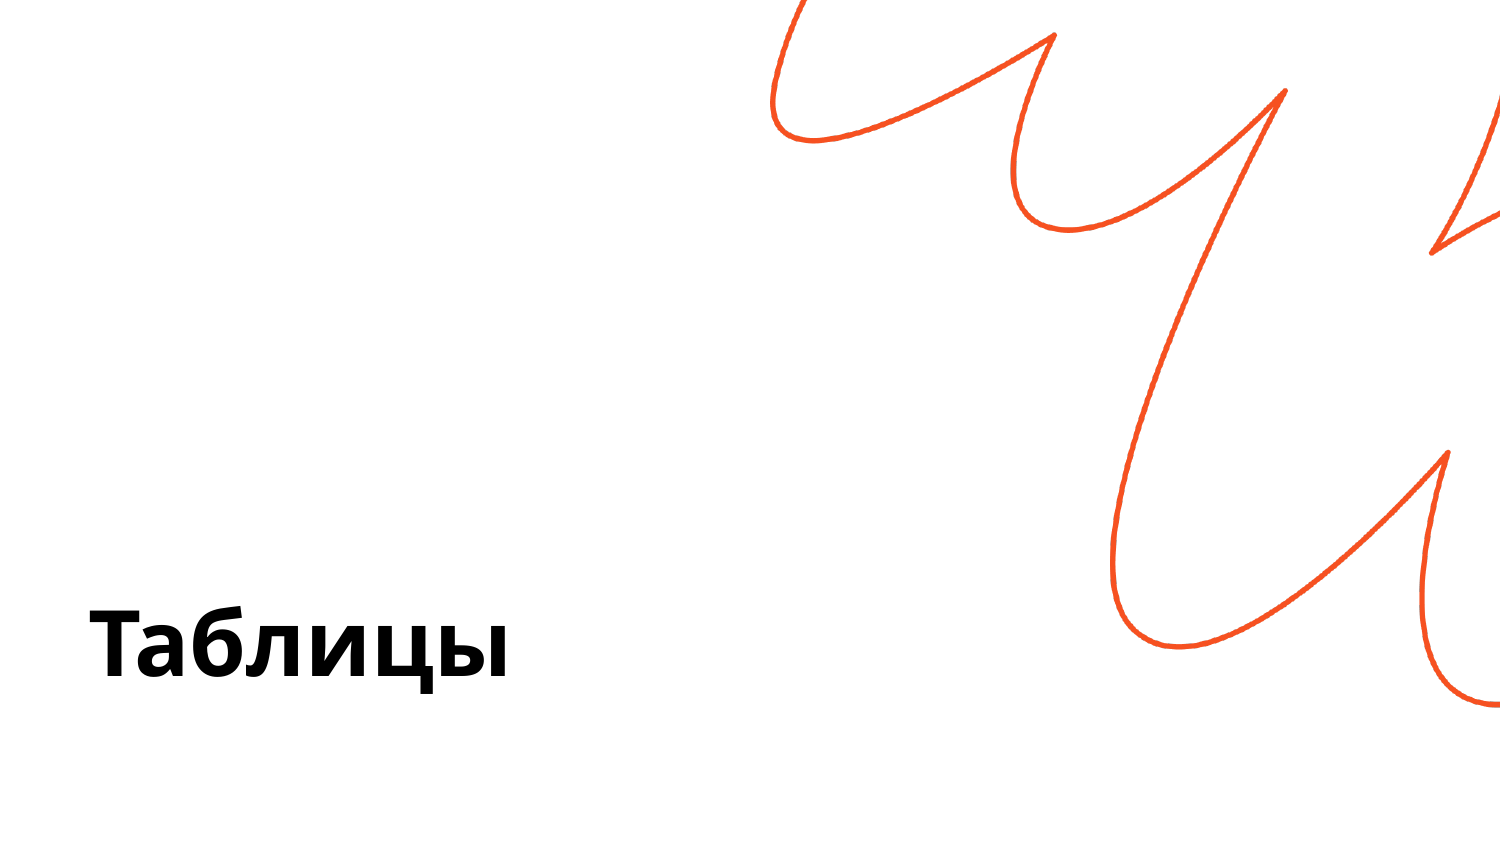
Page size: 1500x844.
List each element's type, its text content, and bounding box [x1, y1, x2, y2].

picture [608, 0, 1500, 794]
title Таблицы [88, 301, 1412, 711]
